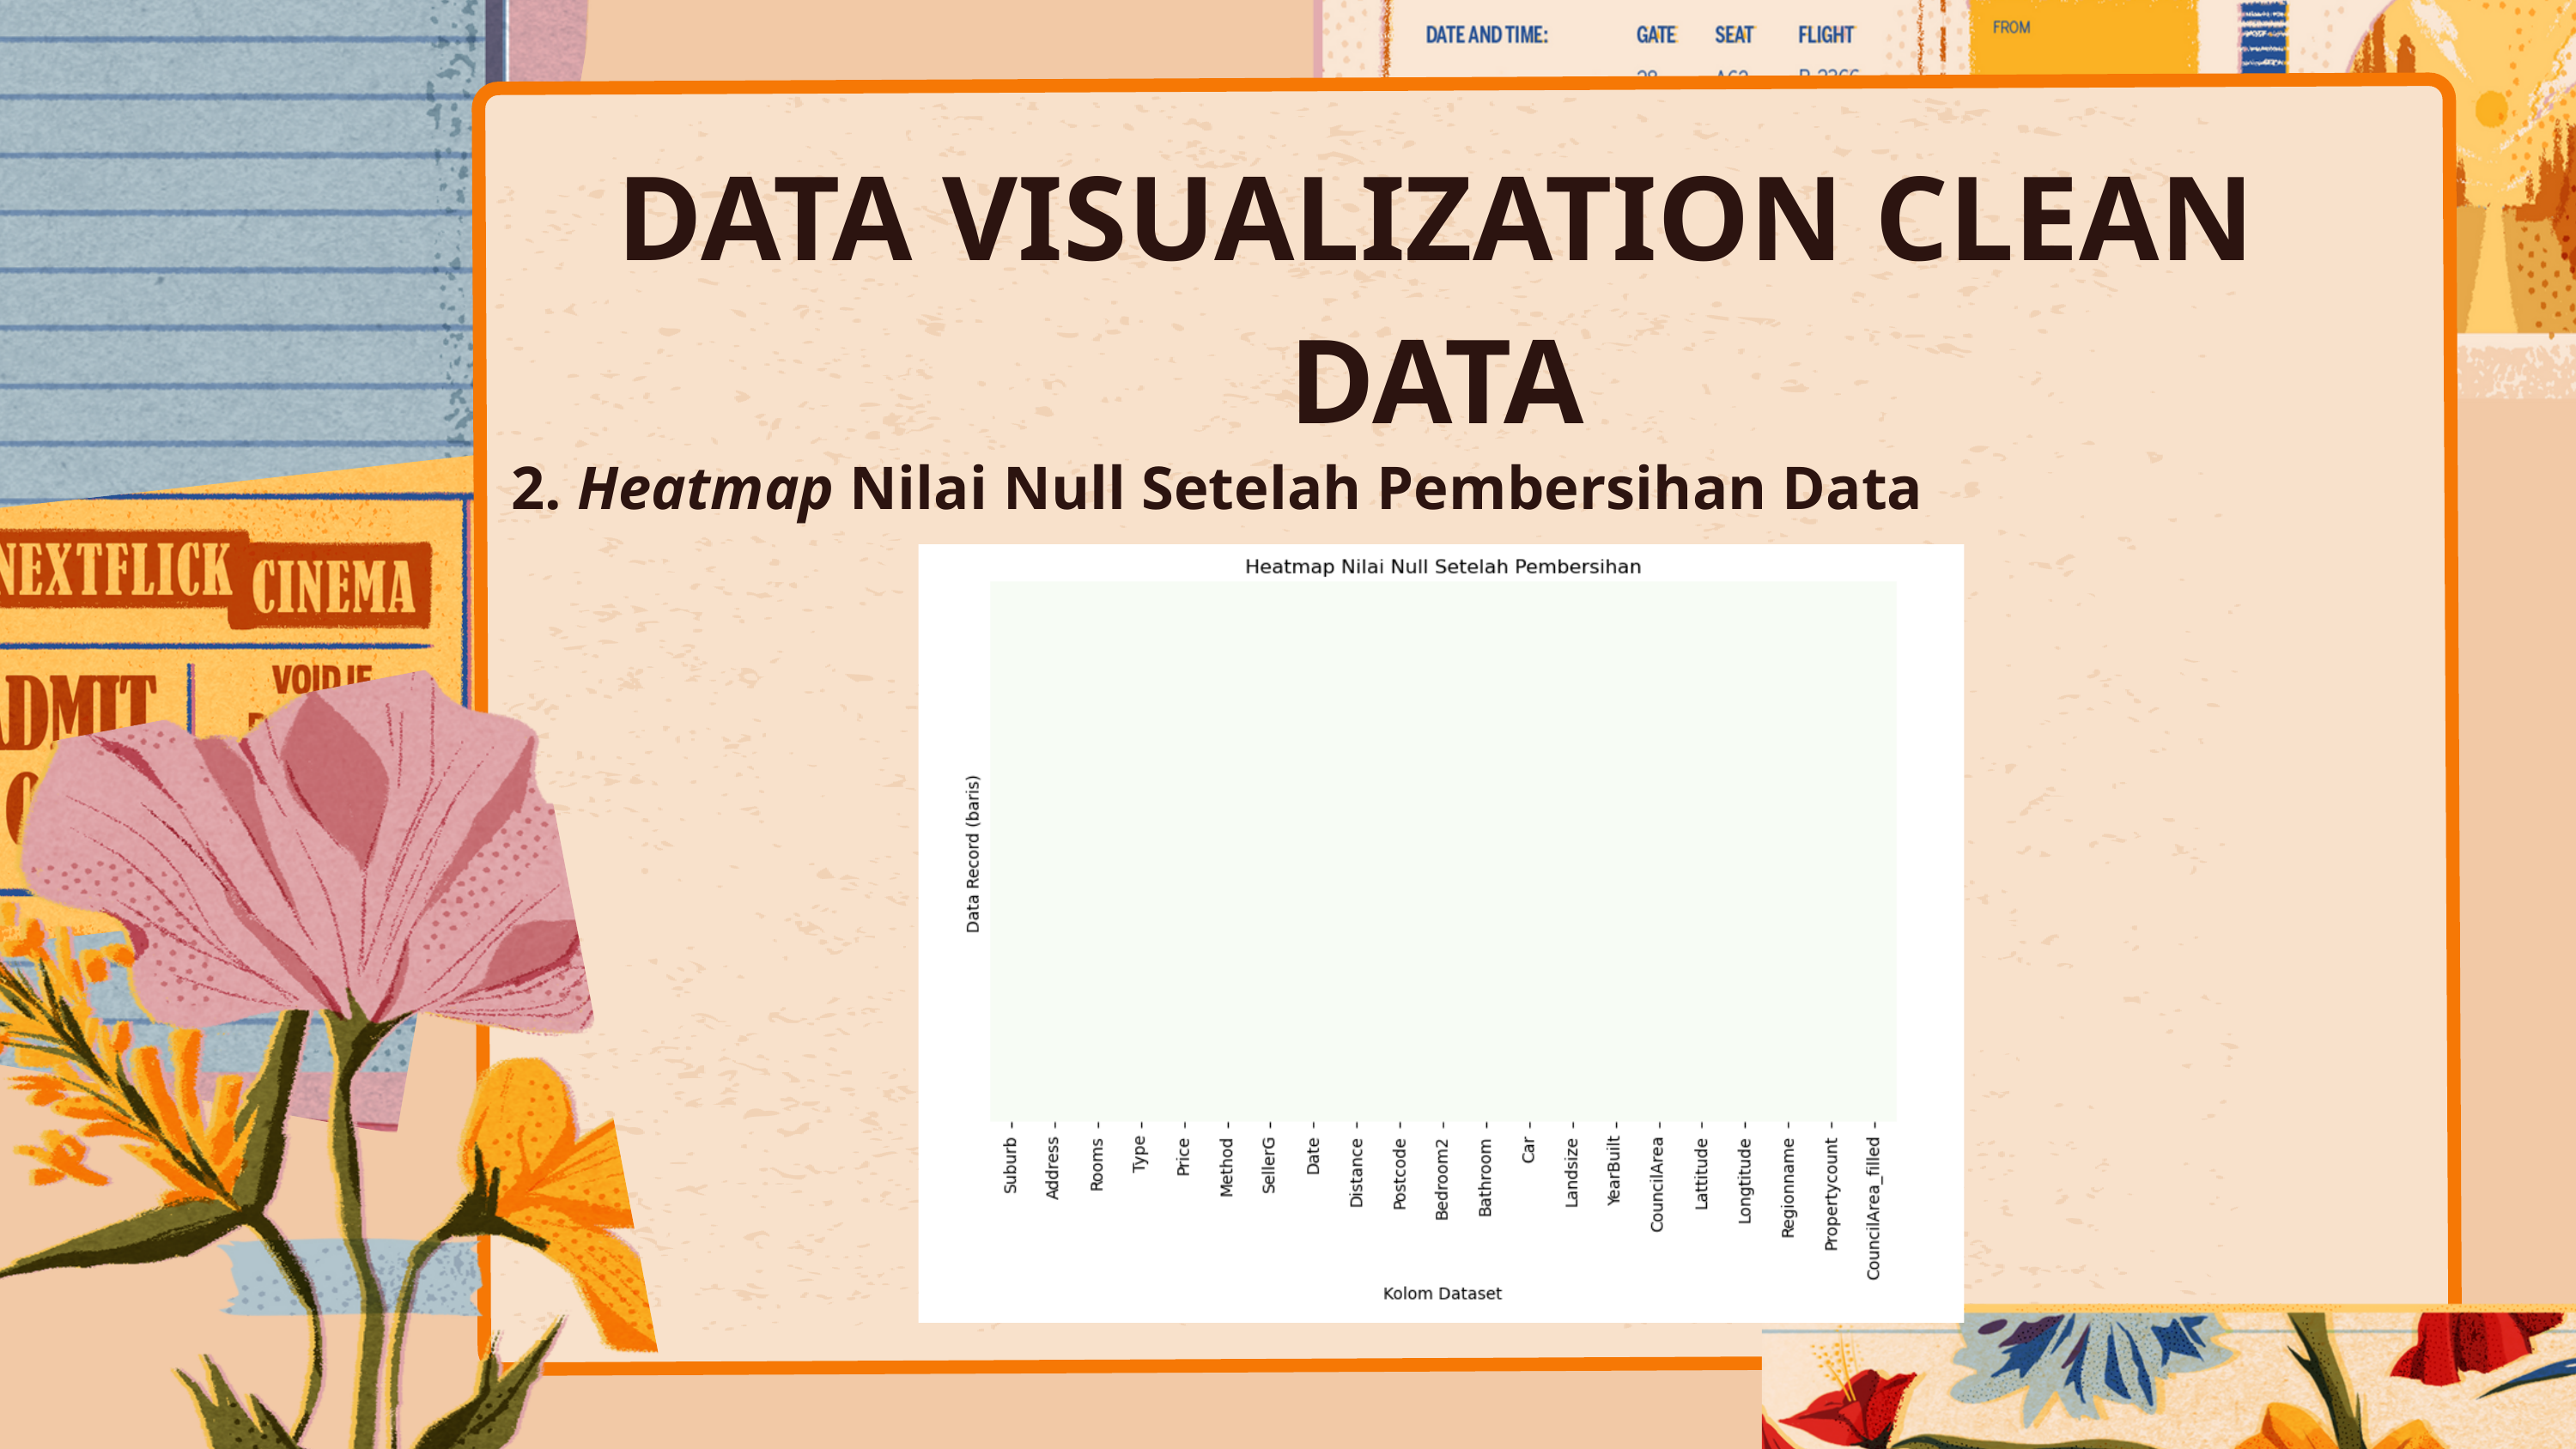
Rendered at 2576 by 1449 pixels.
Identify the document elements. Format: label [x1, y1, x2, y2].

text_box [1301, 0, 2576, 472]
text_box [0, 455, 474, 750]
text_box [0, 660, 677, 1449]
text_box [481, 83, 2452, 1365]
text_box [1761, 1303, 2576, 1449]
text_box [0, 0, 595, 507]
